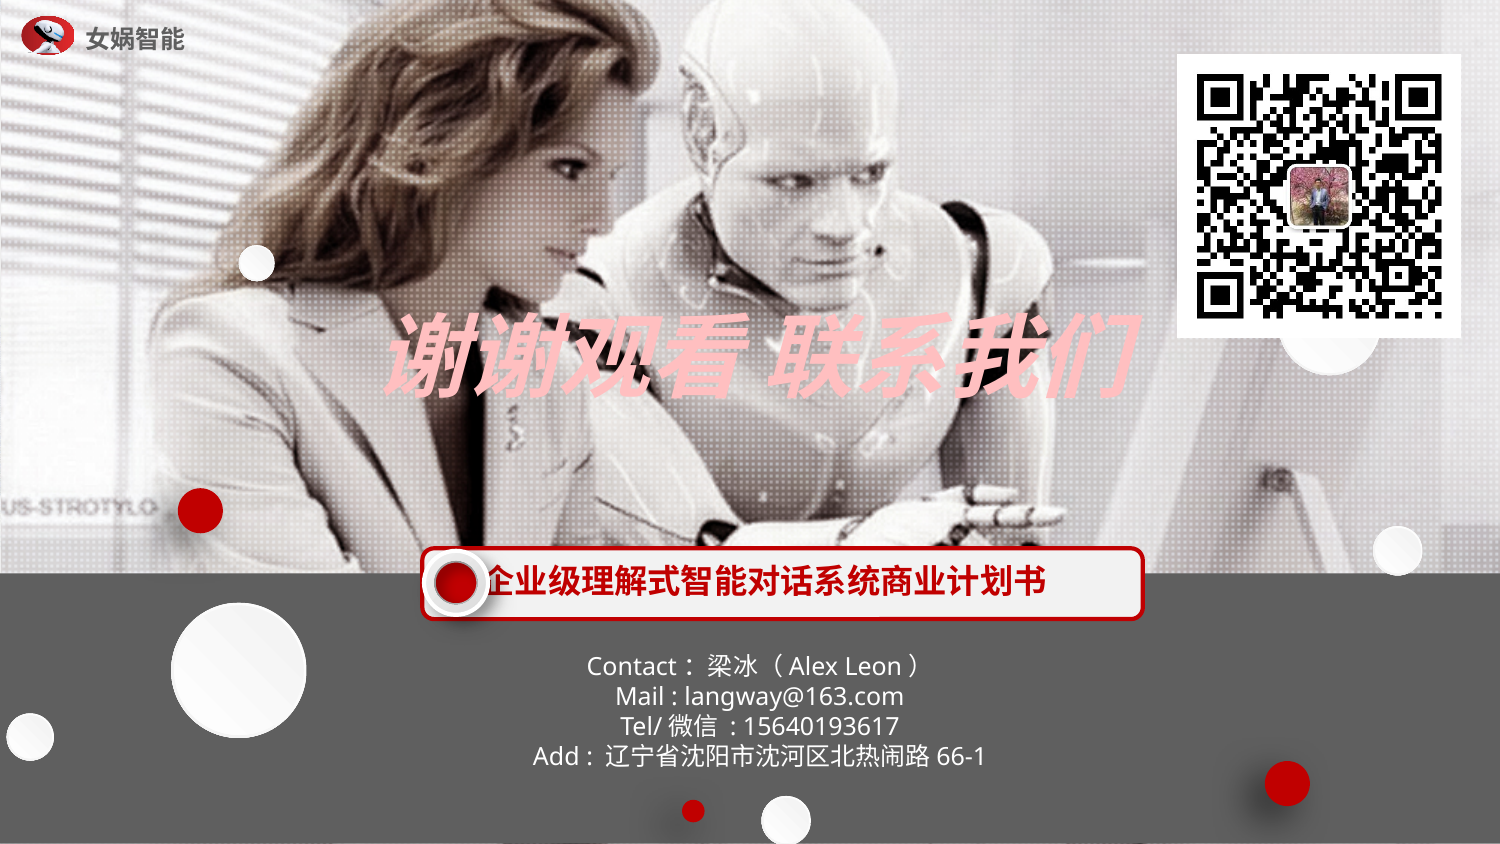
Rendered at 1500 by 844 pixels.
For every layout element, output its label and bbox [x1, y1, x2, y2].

text_box [761, 795, 812, 844]
picture [0, 0, 1500, 844]
text_box [1372, 525, 1423, 576]
text_box [1278, 346, 1381, 376]
text_box [423, 550, 489, 616]
text_box [170, 602, 307, 739]
text_box [238, 244, 275, 282]
text_box [6, 713, 55, 761]
text_box [20, 15, 197, 62]
